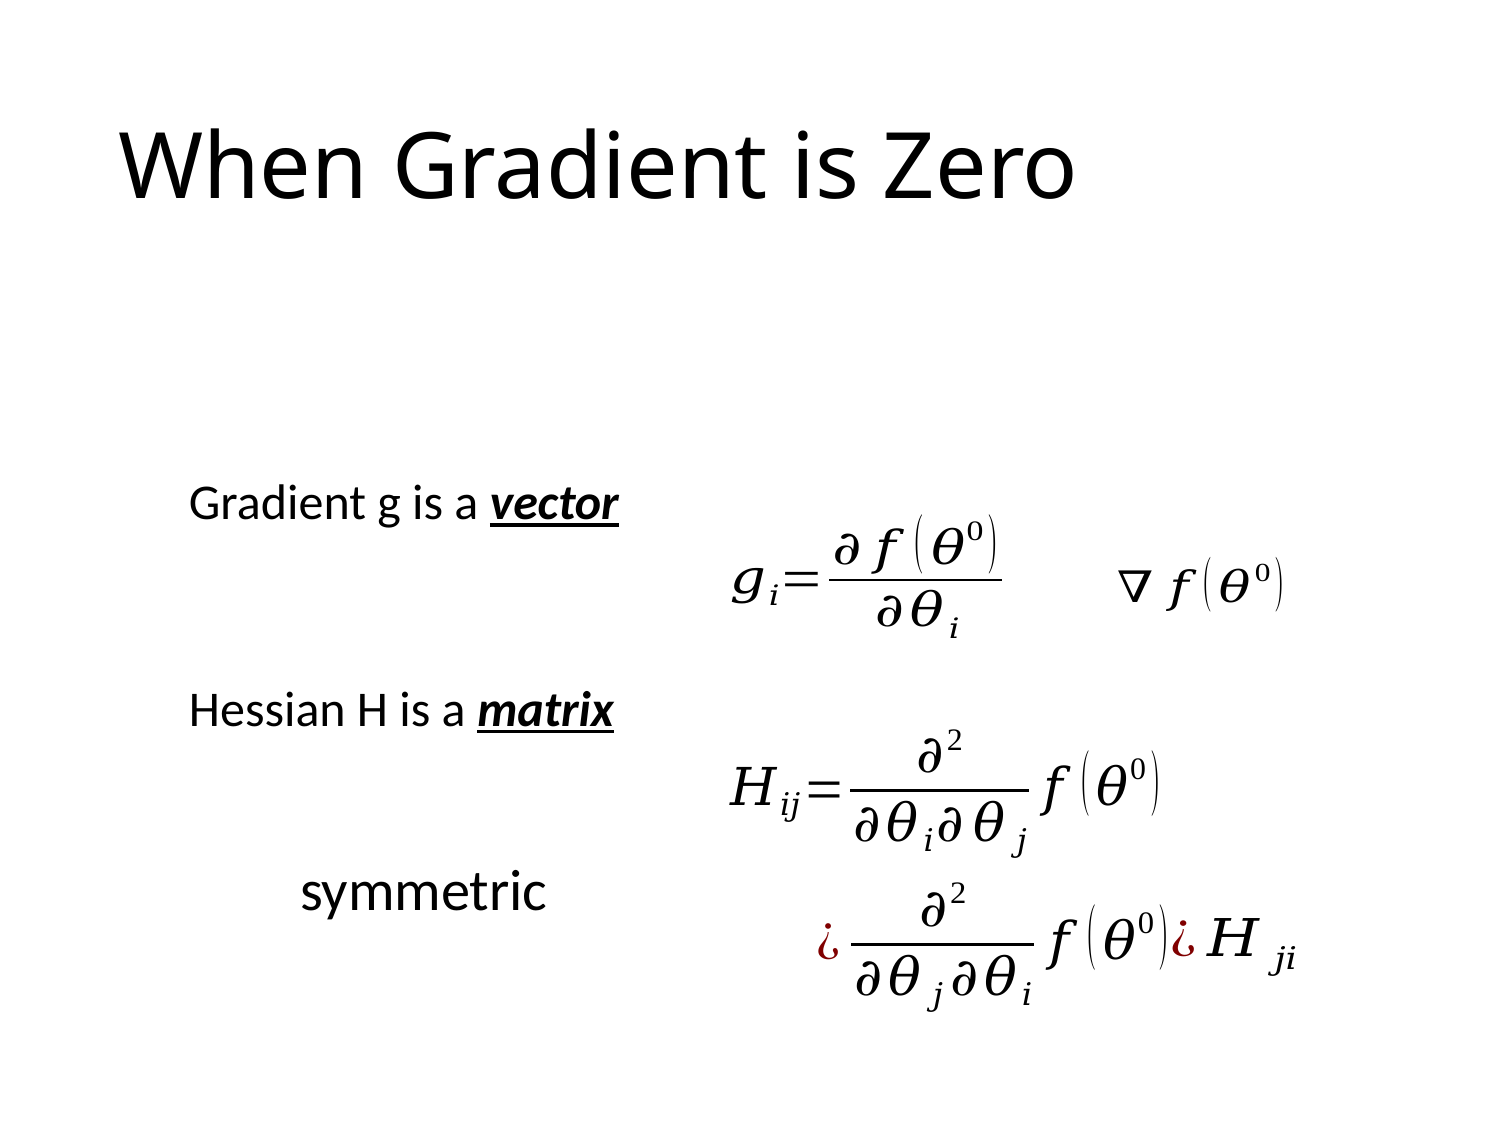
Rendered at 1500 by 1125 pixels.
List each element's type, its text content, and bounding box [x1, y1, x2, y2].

text_box Gradient g is a vector [174, 462, 714, 538]
title When Gradient is Zero [103, 59, 1397, 278]
text_box symmetric [285, 844, 576, 930]
text_box Hessian H is a matrix [174, 669, 714, 745]
